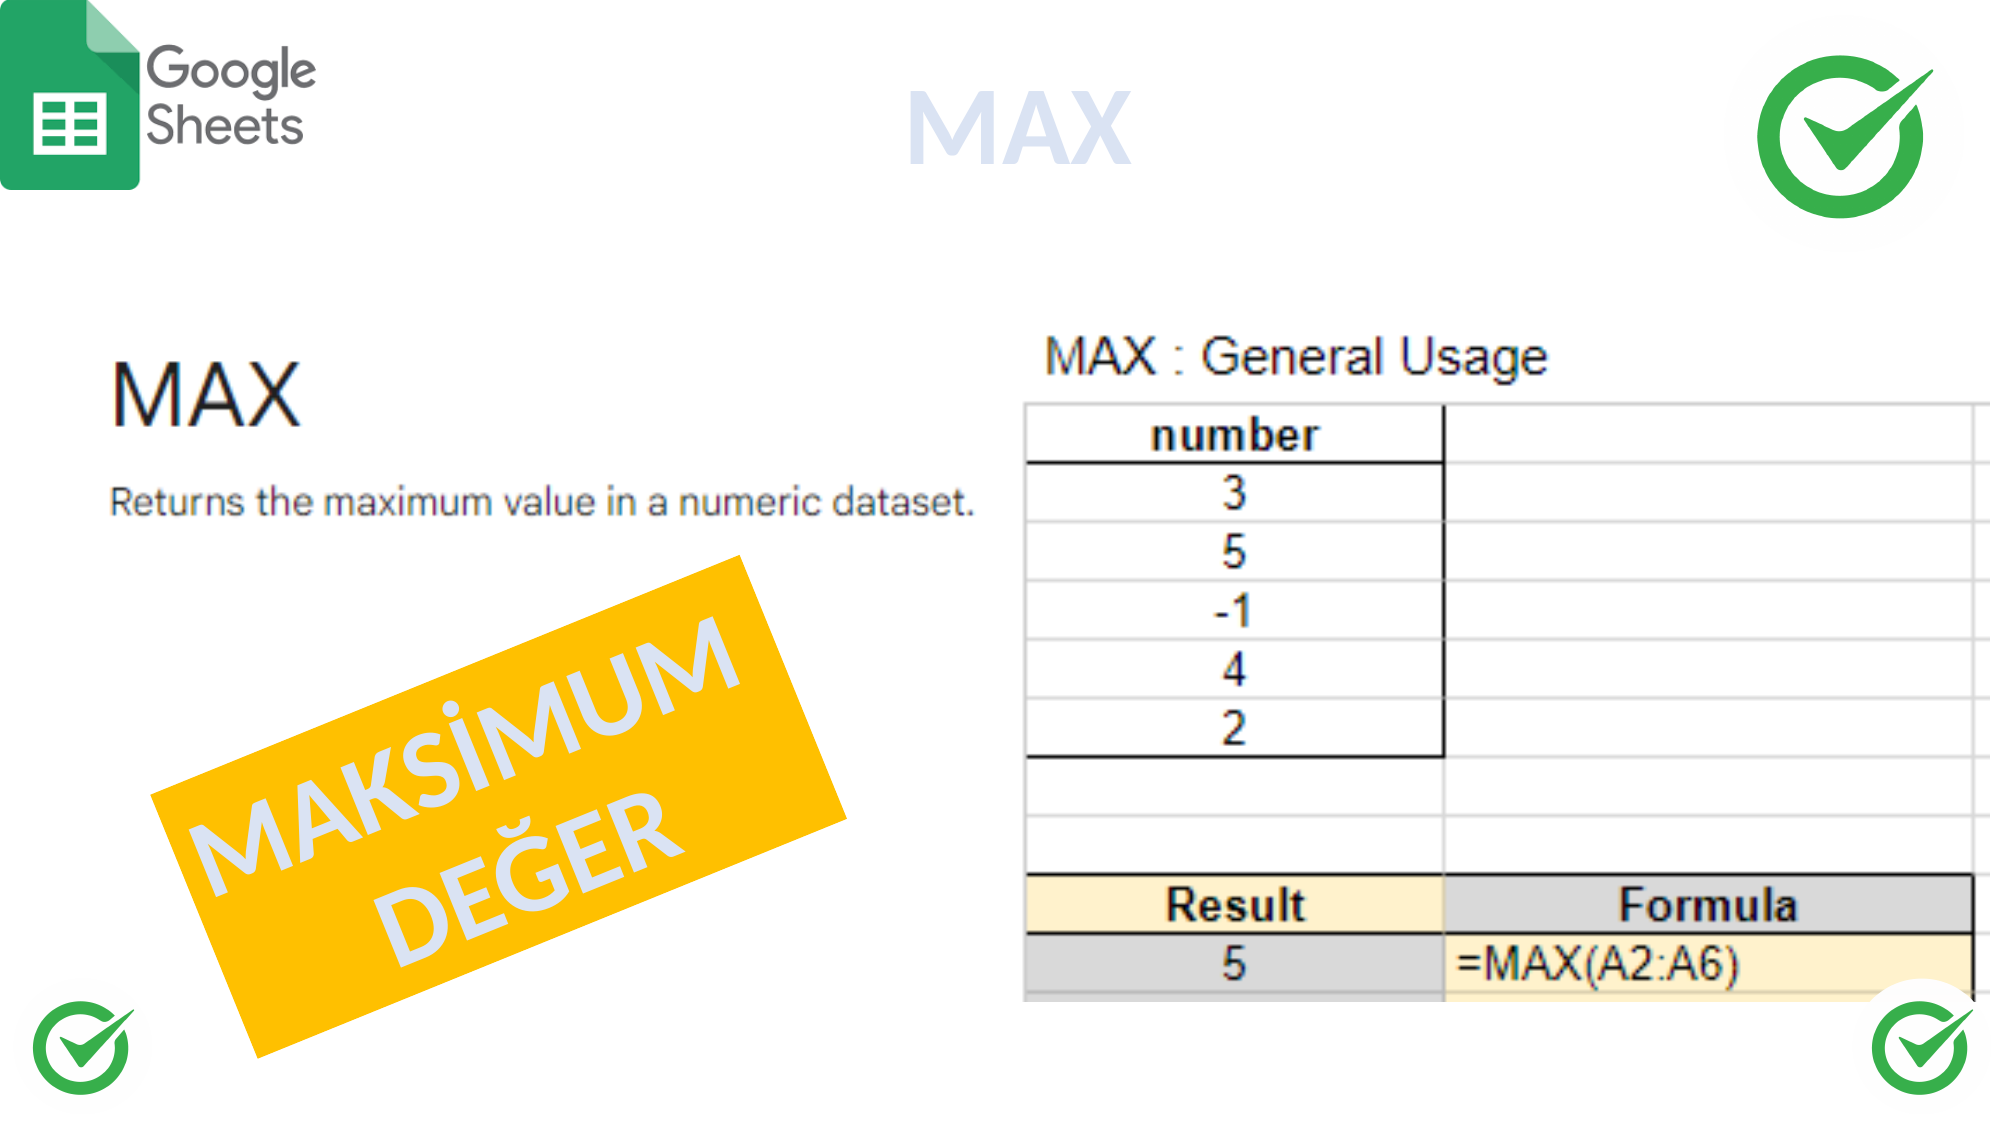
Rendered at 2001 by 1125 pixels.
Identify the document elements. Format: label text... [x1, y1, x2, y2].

text_box MAX [888, 44, 1148, 195]
picture [1700, 0, 1980, 271]
picture [0, 282, 2000, 1125]
picture [0, 969, 161, 1125]
picture [0, 0, 316, 190]
text_box MAKSİMUM DEĞER [150, 572, 847, 1059]
